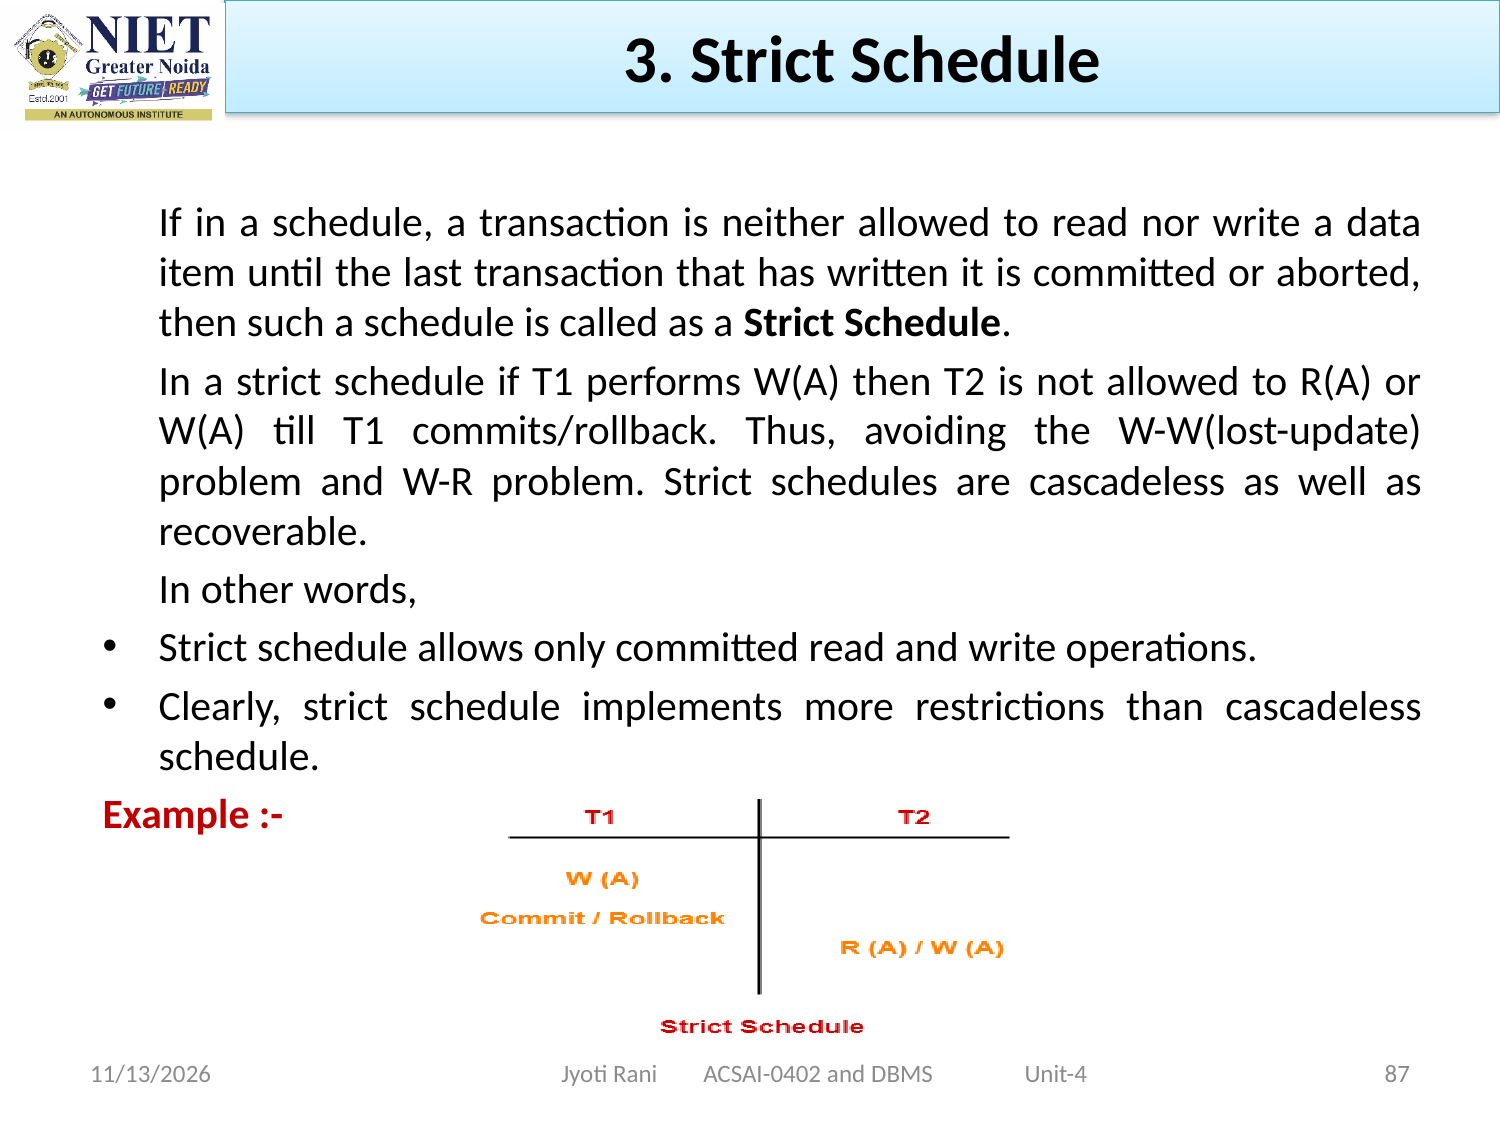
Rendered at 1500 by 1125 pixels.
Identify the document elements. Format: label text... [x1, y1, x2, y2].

footer Jyoti Rani ACSAI-0402 and DBMS Unit-4 [412, 1042, 1074, 1103]
text_box 3. Strict Schedule [224, 0, 1500, 113]
picture [474, 799, 1048, 1048]
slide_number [75, 1042, 412, 1103]
list If in a schedule, a transaction is neither allowed to read nor write a data item until the last transaction that has written it is committed or aborted, then such a schedule is called as a Strict Schedule. In a strict schedule if T1 performs W(A) then T2 is not allowed to R(A) or W(A) till T1 commits/rollback. Thus, avoiding the W-W(lost-update) problem and W-R problem. Strict schedules are cascadeless as well as recoverable. In other words, Strict schedule allows only committed read and write operations. Clearly, strict schedule implements more restrictions than cascadeless schedule. Example :- [87, 187, 1438, 1038]
picture [0, 2, 226, 131]
slide_number 87 [1074, 1042, 1425, 1103]
